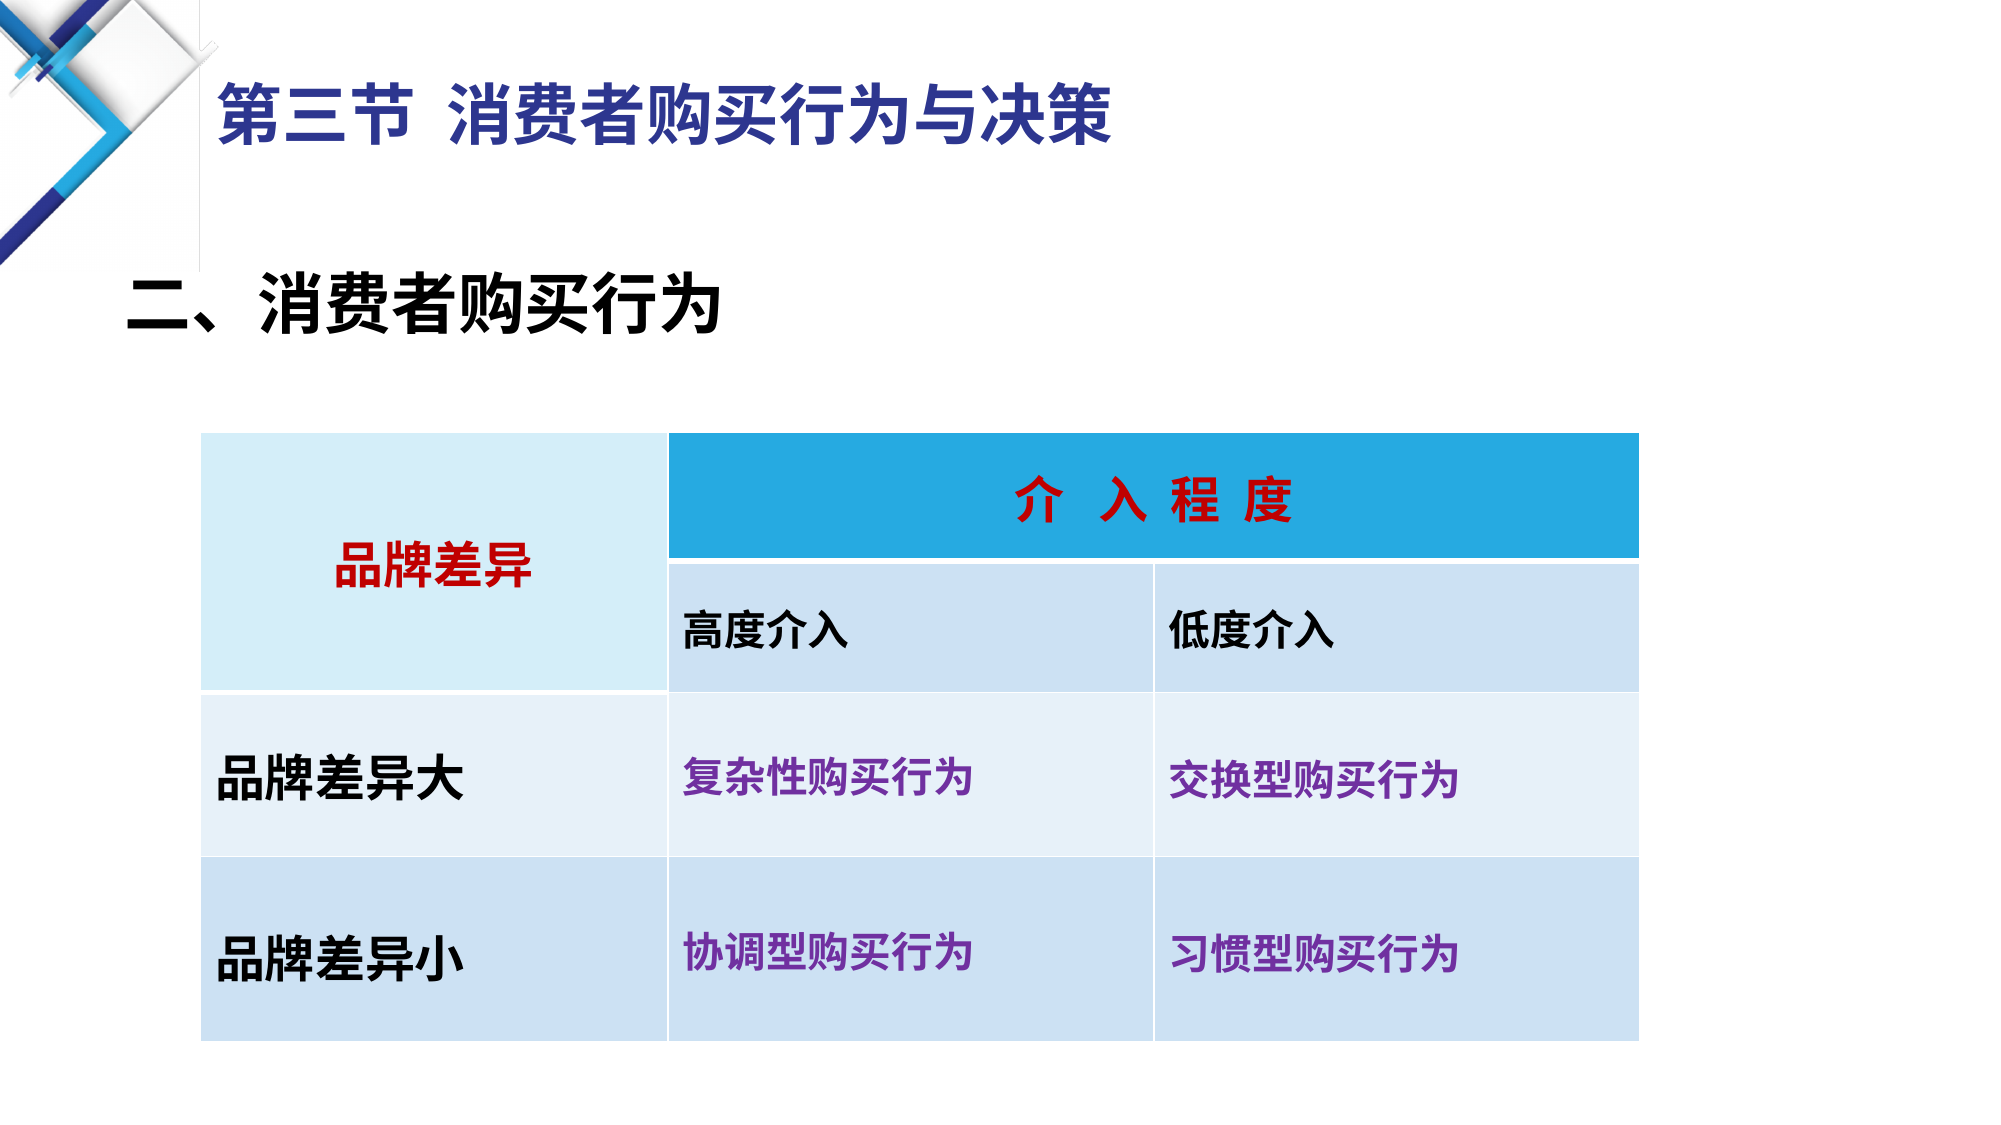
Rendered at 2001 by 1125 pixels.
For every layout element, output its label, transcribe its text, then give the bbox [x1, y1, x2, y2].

table_header 品牌差异 [201, 433, 667, 690]
text_box 第三节 消费者购买行为与决策 [220, 65, 1552, 161]
table_header 介 入 程 度 [669, 433, 1639, 558]
table_cell 习惯型购买行为 [1155, 857, 1639, 1041]
table_cell 复杂性购买行为 [669, 693, 1153, 856]
picture [0, 0, 220, 272]
table_cell 协调型购买行为 [669, 857, 1153, 1041]
table_cell 低度介入 [1155, 564, 1639, 692]
table_cell 品牌差异大 [201, 695, 667, 856]
table_cell 品牌差异小 [201, 857, 667, 1041]
table_cell 交换型购买行为 [1155, 693, 1639, 856]
title 二、消费者购买行为 [109, 230, 1818, 999]
table_cell 高度介入 [669, 564, 1153, 692]
